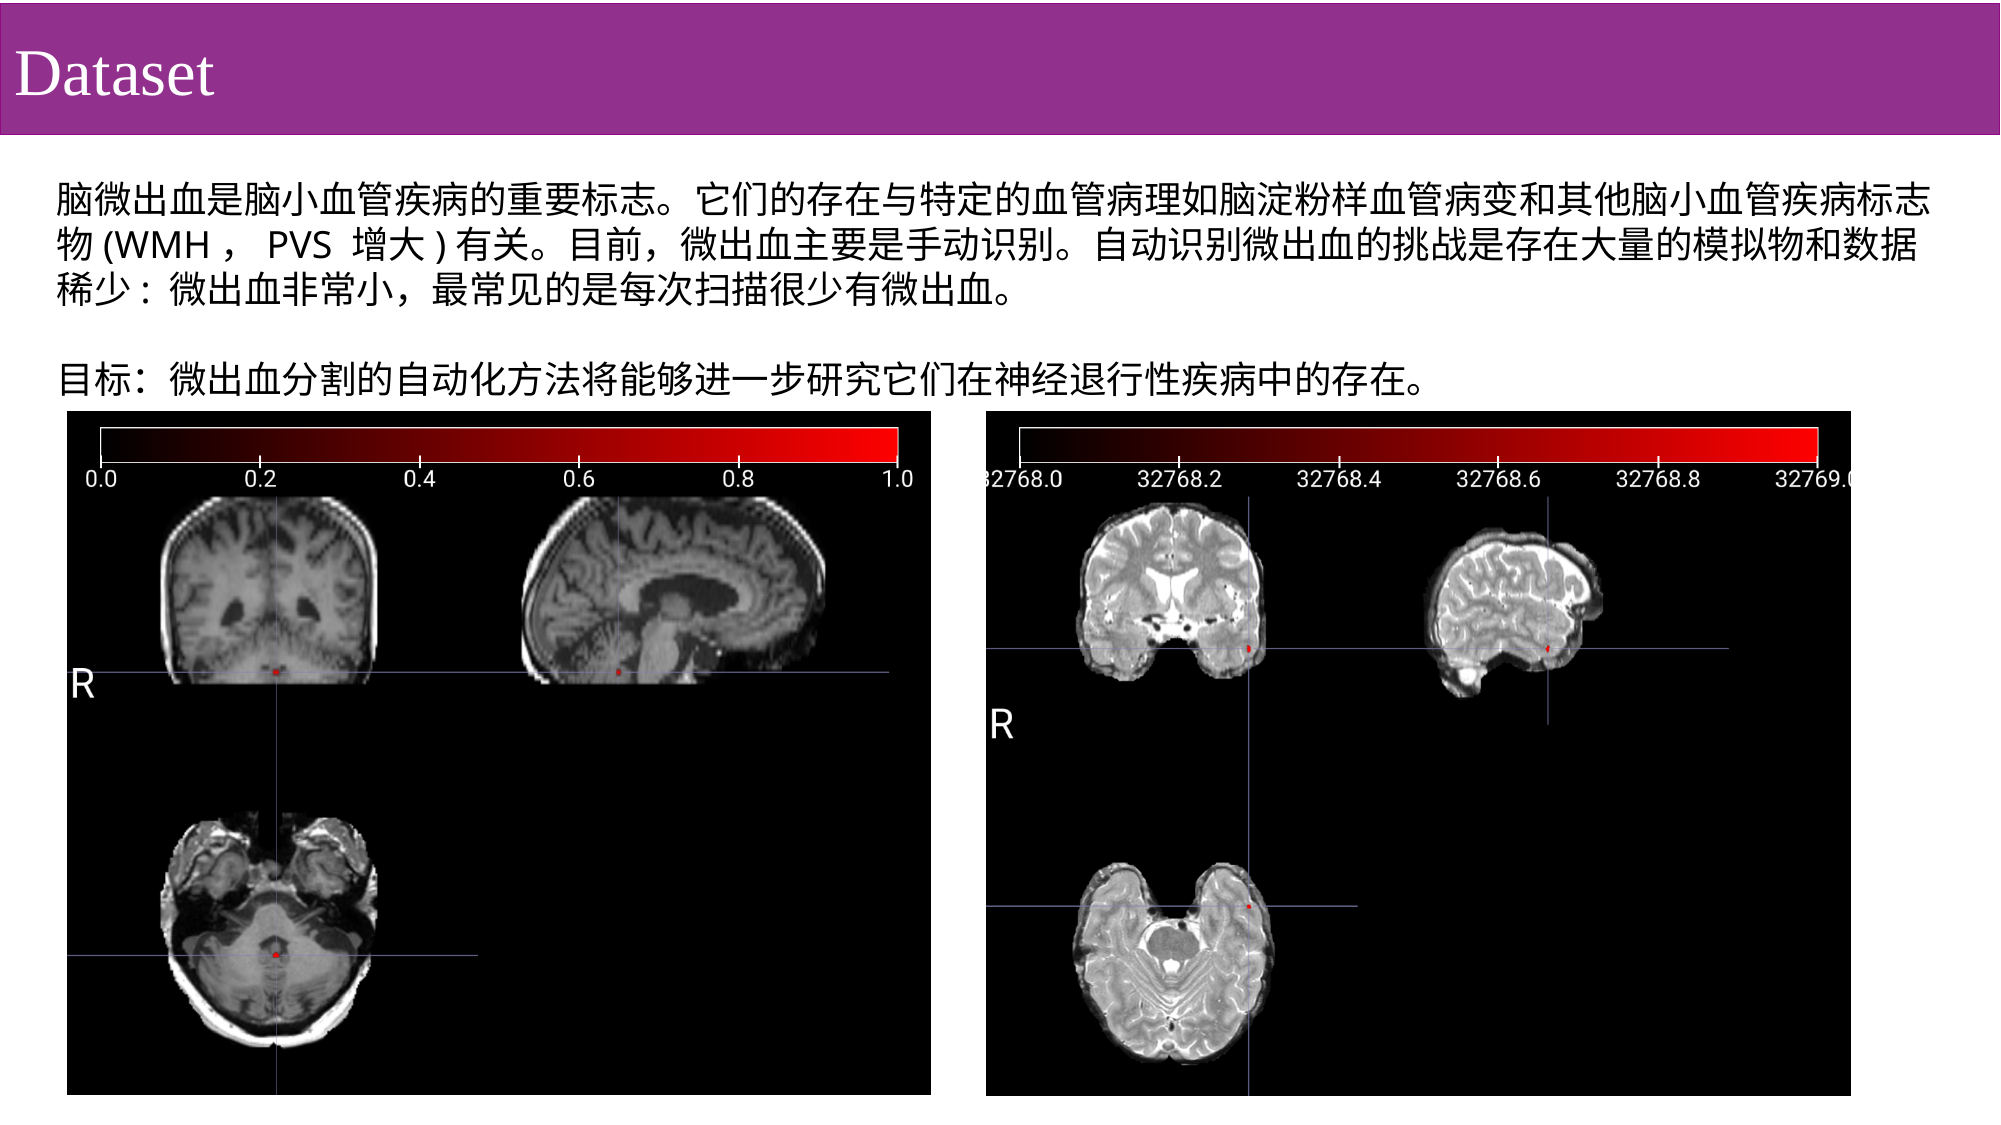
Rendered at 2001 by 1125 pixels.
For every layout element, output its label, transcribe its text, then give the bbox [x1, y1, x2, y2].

picture [986, 411, 1851, 1096]
text_box 脑微出血是脑小血管疾病的重要标志。它们的存在与特定的血管病理如脑淀粉样血管病变和其他脑小血管疾病标志物(WMH，PVS 增大)有关。目前，微出血主要是手动识别。自动识别微出血的挑战是存在大量的模拟物和数据稀少: 微出血非常小，最常见的是每次扫描很少有微出血。 目标：微出血分割的自动化方法将能够进一步研究它们在神经退行性疾病中的存在。 [41, 168, 1960, 409]
picture [67, 411, 931, 1095]
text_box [0, 3, 2000, 135]
